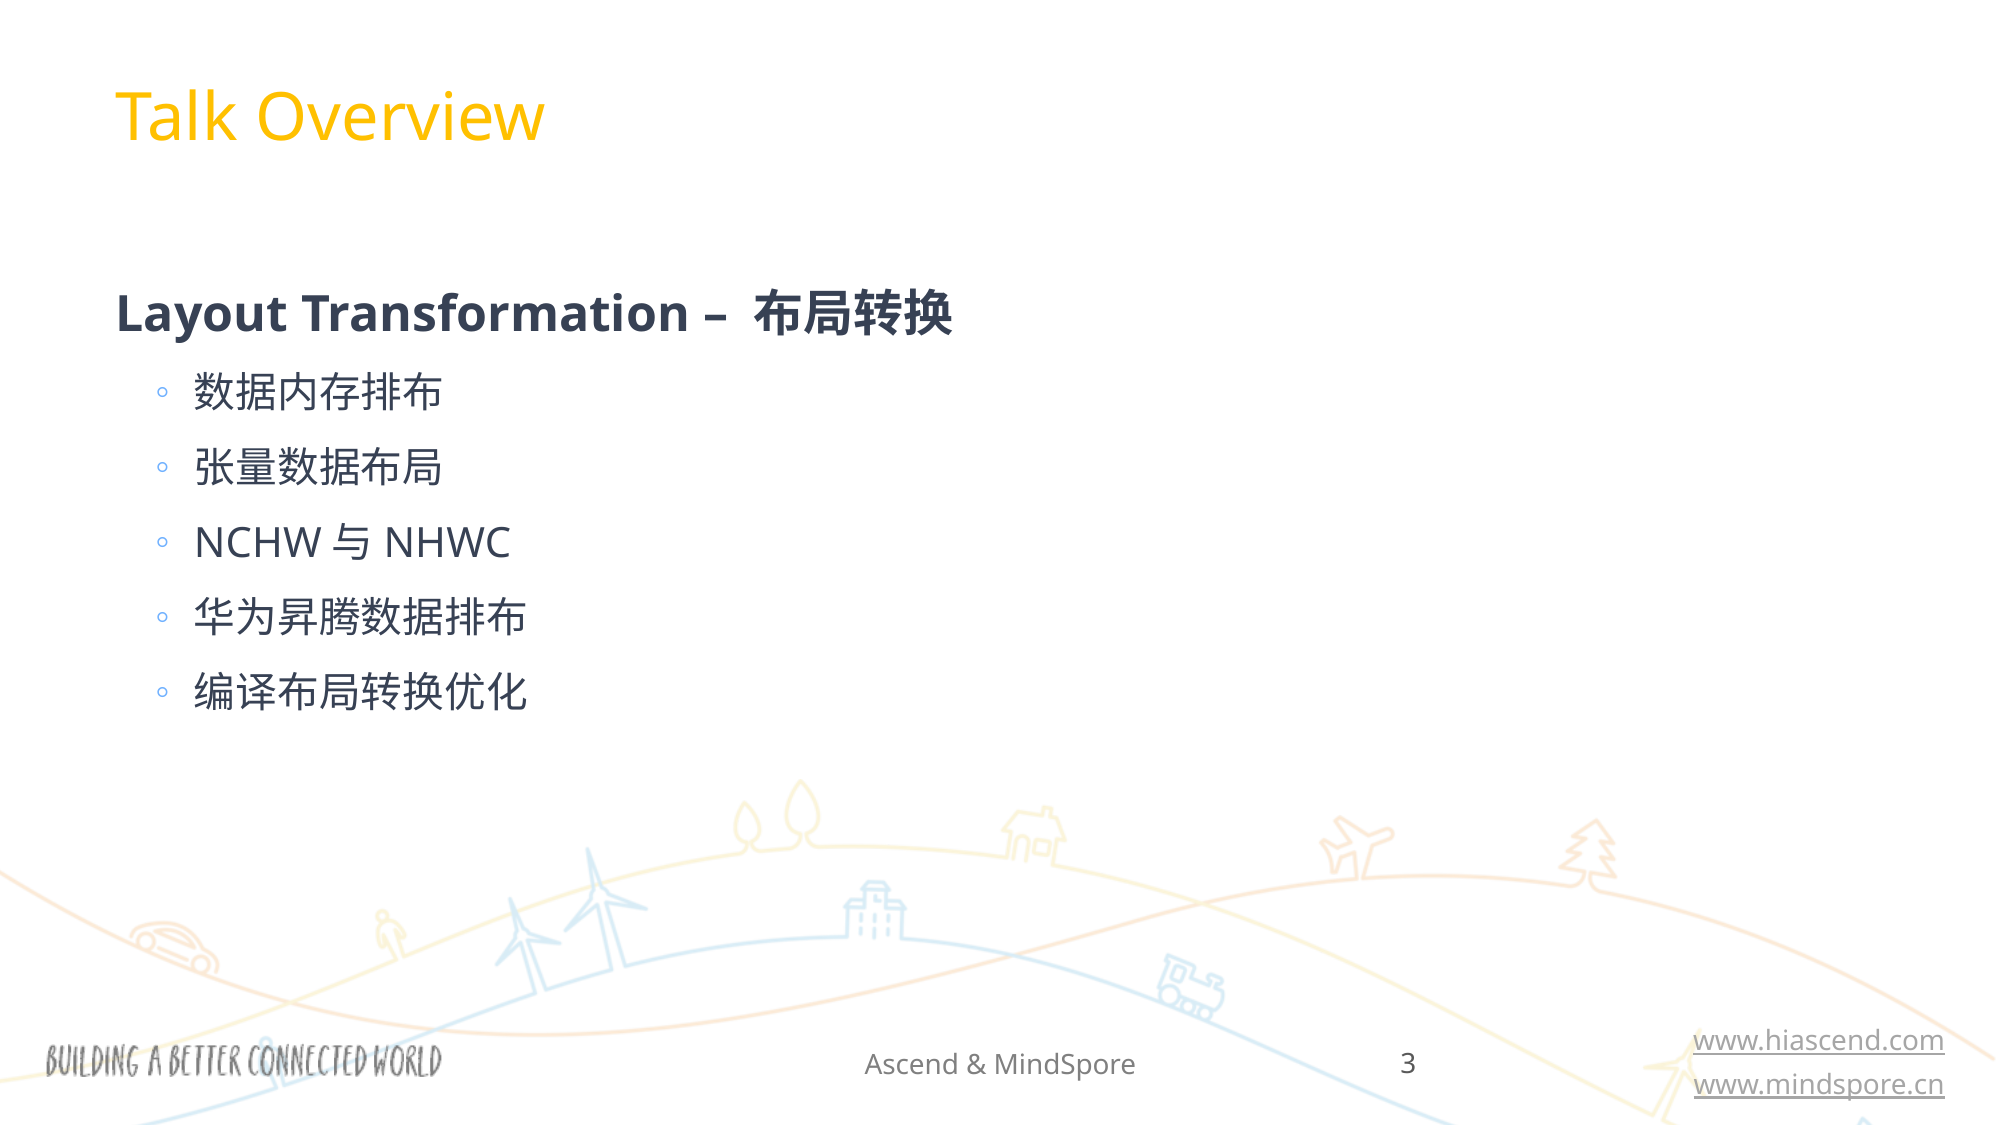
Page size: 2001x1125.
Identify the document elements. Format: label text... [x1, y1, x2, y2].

text_box Talk Overview [101, 66, 1900, 163]
text_box Layout Transformation – 布局转换 数据内存排布 张量数据布局 NCHW与NHWC 华为昇腾数据排布 编译布局转换优化 [101, 243, 1900, 975]
picture [23, 1023, 468, 1105]
